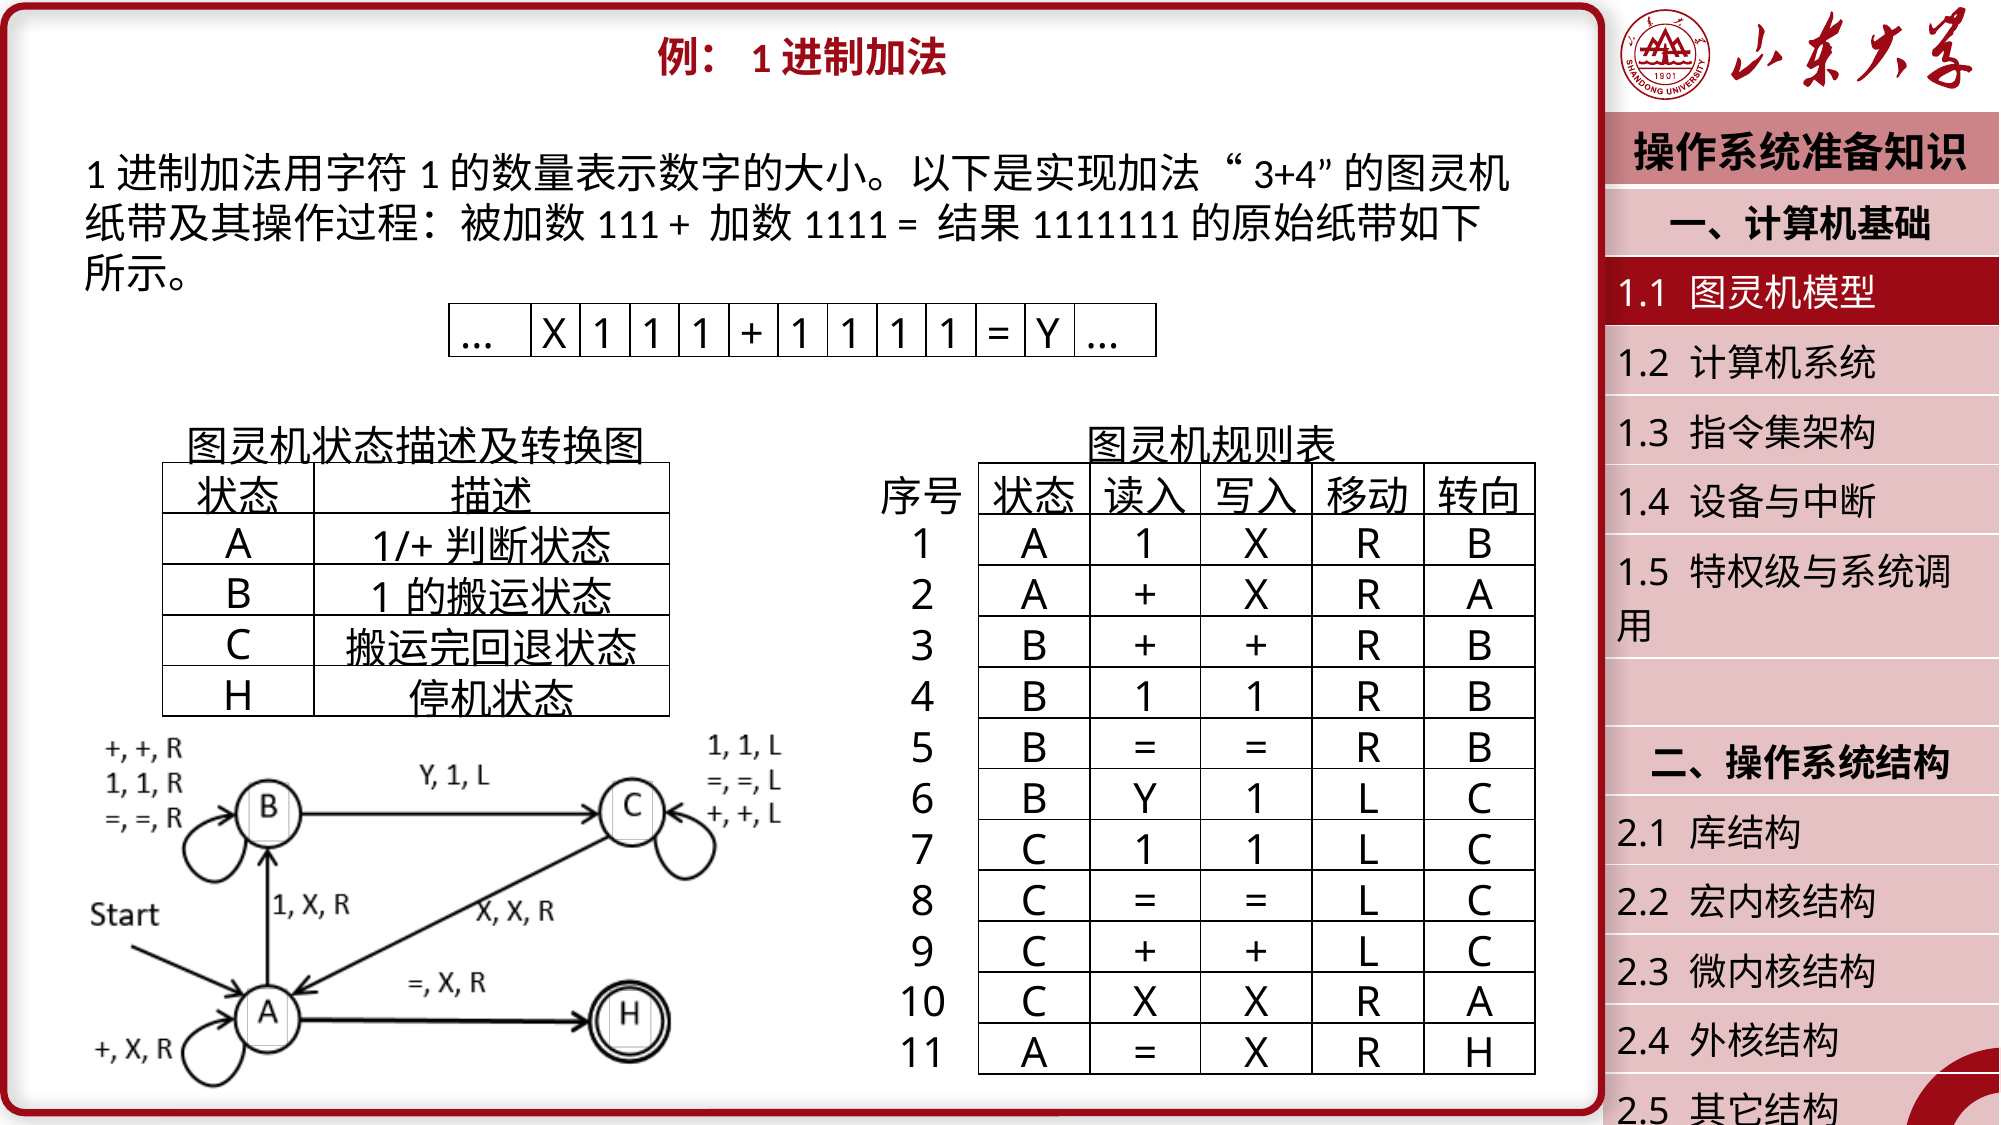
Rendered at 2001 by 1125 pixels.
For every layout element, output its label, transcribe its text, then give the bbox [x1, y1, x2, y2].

table_cell B [1425, 668, 1534, 717]
table_header 1 [779, 304, 827, 356]
table_cell 磁盘 [1610, 396, 1614, 464]
table_cell 搬运完回退状态 [315, 616, 669, 665]
table_cell ZR [1603, 1074, 1607, 1105]
table_header X [532, 304, 579, 356]
table_cell 移动 [1313, 464, 1423, 513]
table_cell C [979, 820, 1089, 869]
table_cell 读入 [1091, 464, 1200, 513]
table_cell 极慢 [1603, 1074, 1614, 1116]
table_cell 磁化 [1610, 465, 1614, 533]
table_cell R [1313, 617, 1423, 666]
table_cell [1619, 659, 1999, 725]
table_cell B [1425, 515, 1534, 564]
table_cell + [1091, 566, 1200, 615]
table_header 1 [878, 304, 925, 356]
table_header ... [450, 304, 530, 356]
table_cell 11 [867, 1023, 978, 1074]
table_cell 二、操作系统结构 [1619, 727, 1999, 794]
table_cell 一、计算机基础 [1618, 189, 1999, 255]
table_header 图灵机规则表 [867, 412, 1535, 463]
table_cell B [1425, 617, 1534, 666]
table_cell 1 [1201, 820, 1311, 869]
table_header 1 [828, 304, 876, 356]
table_cell 3 [867, 616, 978, 667]
table_cell 状态 [979, 464, 1089, 513]
table_cell 4 [867, 667, 978, 718]
table_cell A [979, 515, 1089, 564]
table_cell 1 [1201, 769, 1311, 819]
table_cell B [979, 719, 1089, 768]
table_header 操作系统准备知识 [1618, 112, 1999, 184]
table_cell 非易失 [1610, 727, 1614, 794]
table_cell 外存，近线 [1610, 865, 1614, 933]
text_box [2, 4, 1603, 1114]
table_header 图灵机状态描述及转换图 [163, 413, 669, 462]
table_cell 9 [867, 921, 978, 972]
table_cell 8 [867, 870, 978, 921]
table_cell A [163, 514, 313, 563]
text_box 例：1进制加法 1进制加法用字符1的数量表示数字的大小。以下是实现加法“3+4”的图灵机纸带及其操作过程：被加数111 + 加数1111 = 结果1111111的原始纸带如下所示。 [70, 23, 1536, 772]
table_cell 低 [1610, 112, 1614, 184]
table_cell A [979, 566, 1089, 615]
table_cell + [1091, 922, 1200, 971]
table_header ... [1075, 304, 1155, 356]
table_cell 较贵 [1610, 257, 1614, 325]
table_header 1 [631, 304, 678, 356]
table_cell L [1313, 769, 1423, 819]
table_cell 1 [1091, 515, 1200, 564]
table_cell = [1091, 719, 1200, 768]
table_cell 慢 [1610, 535, 1614, 657]
table_cell 低 [1610, 659, 1614, 725]
table_cell X [1201, 973, 1311, 1022]
table_cell B [979, 769, 1089, 819]
table_cell C [1425, 871, 1534, 920]
picture [90, 724, 799, 1094]
table_cell B [979, 668, 1089, 717]
table_cell H [1425, 1024, 1534, 1073]
table_cell 5 [867, 718, 978, 769]
table_cell B [979, 617, 1089, 666]
table_cell 1.3 指令集架构 [1618, 396, 1999, 464]
table_cell C [1425, 769, 1534, 819]
table_cell 非易失 [1610, 189, 1614, 255]
table_cell 1 [1091, 668, 1200, 717]
table_header + [730, 304, 777, 356]
table_cell = [1201, 719, 1311, 768]
table_header Y [1026, 304, 1074, 356]
table_cell = [1201, 871, 1311, 920]
table_cell B [1425, 719, 1534, 768]
table_cell 状态 [163, 463, 313, 512]
table_cell 1.2 计算机系统 [1618, 326, 1999, 394]
table_cell A [979, 1024, 1089, 1073]
table_header 1 [927, 304, 975, 356]
table_cell C [1425, 820, 1534, 869]
table_cell C [979, 973, 1089, 1022]
table_cell 1.1 图灵机模型 [1618, 257, 1999, 325]
table_cell X [1201, 515, 1311, 564]
table_cell 磁化 [1610, 1005, 1614, 1072]
table_cell C [1425, 922, 1534, 971]
table_header = [977, 304, 1024, 356]
table_cell R [1313, 1024, 1423, 1073]
table_cell 1 [867, 514, 978, 565]
table_cell = [1091, 871, 1200, 920]
table_cell 1/+判断状态 [315, 514, 669, 563]
table_cell 序号 [867, 463, 978, 514]
table_cell 便宜 [1610, 796, 1614, 864]
table_cell C [163, 616, 313, 665]
table_cell R [1313, 515, 1423, 564]
table_cell 转向 [1425, 464, 1534, 513]
table_cell A [1425, 973, 1534, 1022]
table_cell R [1313, 566, 1423, 615]
table_cell 2.5 其它结构 [1603, 1074, 1999, 1125]
table_cell R [1313, 973, 1423, 1022]
table_cell 6 [867, 769, 978, 819]
table_header 1 [680, 304, 728, 356]
table_cell C [979, 922, 1089, 971]
table_cell A [1425, 566, 1534, 615]
table_cell 外存，高速 [1610, 326, 1614, 394]
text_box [1620, 5, 1977, 100]
table_cell = [1091, 1024, 1200, 1073]
table_cell B [163, 565, 313, 614]
table_cell + [1091, 617, 1200, 666]
table_header 1 [581, 304, 629, 356]
table_cell C [979, 871, 1089, 920]
table_cell 写入 [1201, 464, 1311, 513]
table_cell 2.3 微内核结构 [1619, 935, 1999, 1003]
table_cell 1 [1201, 668, 1311, 717]
table_cell + [1201, 922, 1311, 971]
table_cell R [1313, 668, 1423, 717]
table_cell L [1313, 922, 1423, 971]
table_cell X [1201, 566, 1311, 615]
table_cell 2.2 宏内核结构 [1619, 865, 1999, 933]
table_cell 1.5 特权级与系统调用 [1619, 535, 1999, 657]
table_cell 7 [867, 819, 978, 870]
table_cell 停机状态 [315, 666, 669, 715]
table_cell 磁带 [1610, 935, 1614, 1003]
table_cell + [1201, 617, 1311, 666]
table_cell 2.1 库结构 [1619, 796, 1999, 864]
table_cell 描述 [315, 463, 669, 512]
table_cell Y [1091, 769, 1200, 819]
table_cell 2.4 外核结构 [1619, 1005, 1999, 1072]
table_cell 2 [867, 565, 978, 616]
table_cell H [163, 666, 313, 715]
table_cell L [1313, 871, 1423, 920]
table_cell R [1313, 719, 1423, 768]
table_cell X [1091, 973, 1200, 1022]
table_cell 1.4 设备与中断 [1618, 465, 1999, 533]
table_cell X [1201, 1024, 1311, 1073]
table_cell 1的搬运状态 [315, 565, 669, 614]
table_cell 10 [867, 972, 978, 1023]
table_cell L [1313, 820, 1423, 869]
table_cell 1 [1091, 820, 1200, 869]
